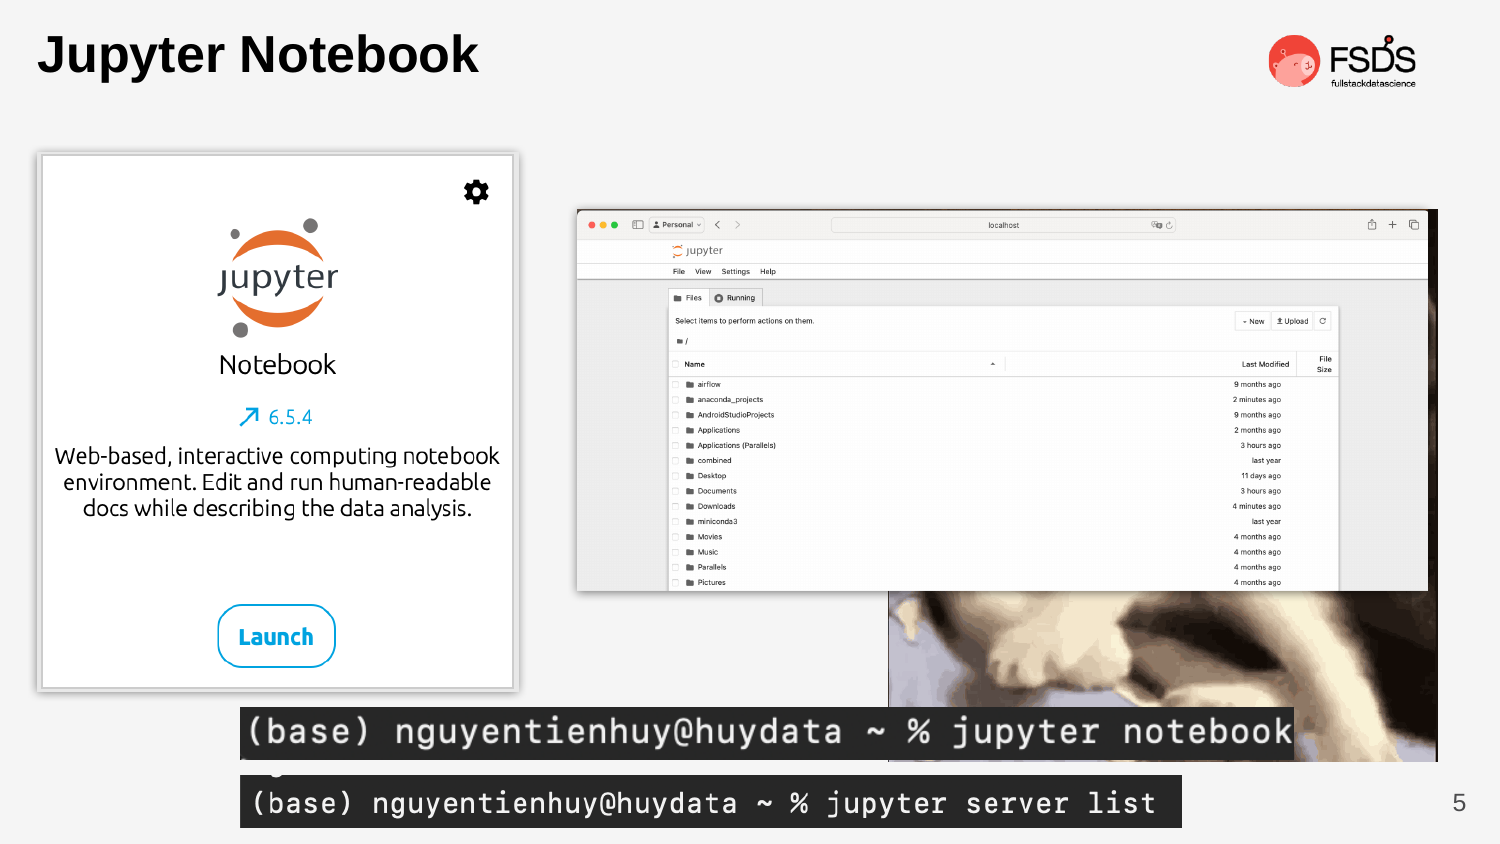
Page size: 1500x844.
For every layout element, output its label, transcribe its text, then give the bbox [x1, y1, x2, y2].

text_box [1268, 34, 1416, 87]
picture [37, 151, 520, 692]
picture [240, 208, 1438, 762]
text_box 5 [1414, 786, 1467, 817]
picture [240, 775, 1182, 829]
text_box Jupyter Notebook [37, 33, 1213, 83]
